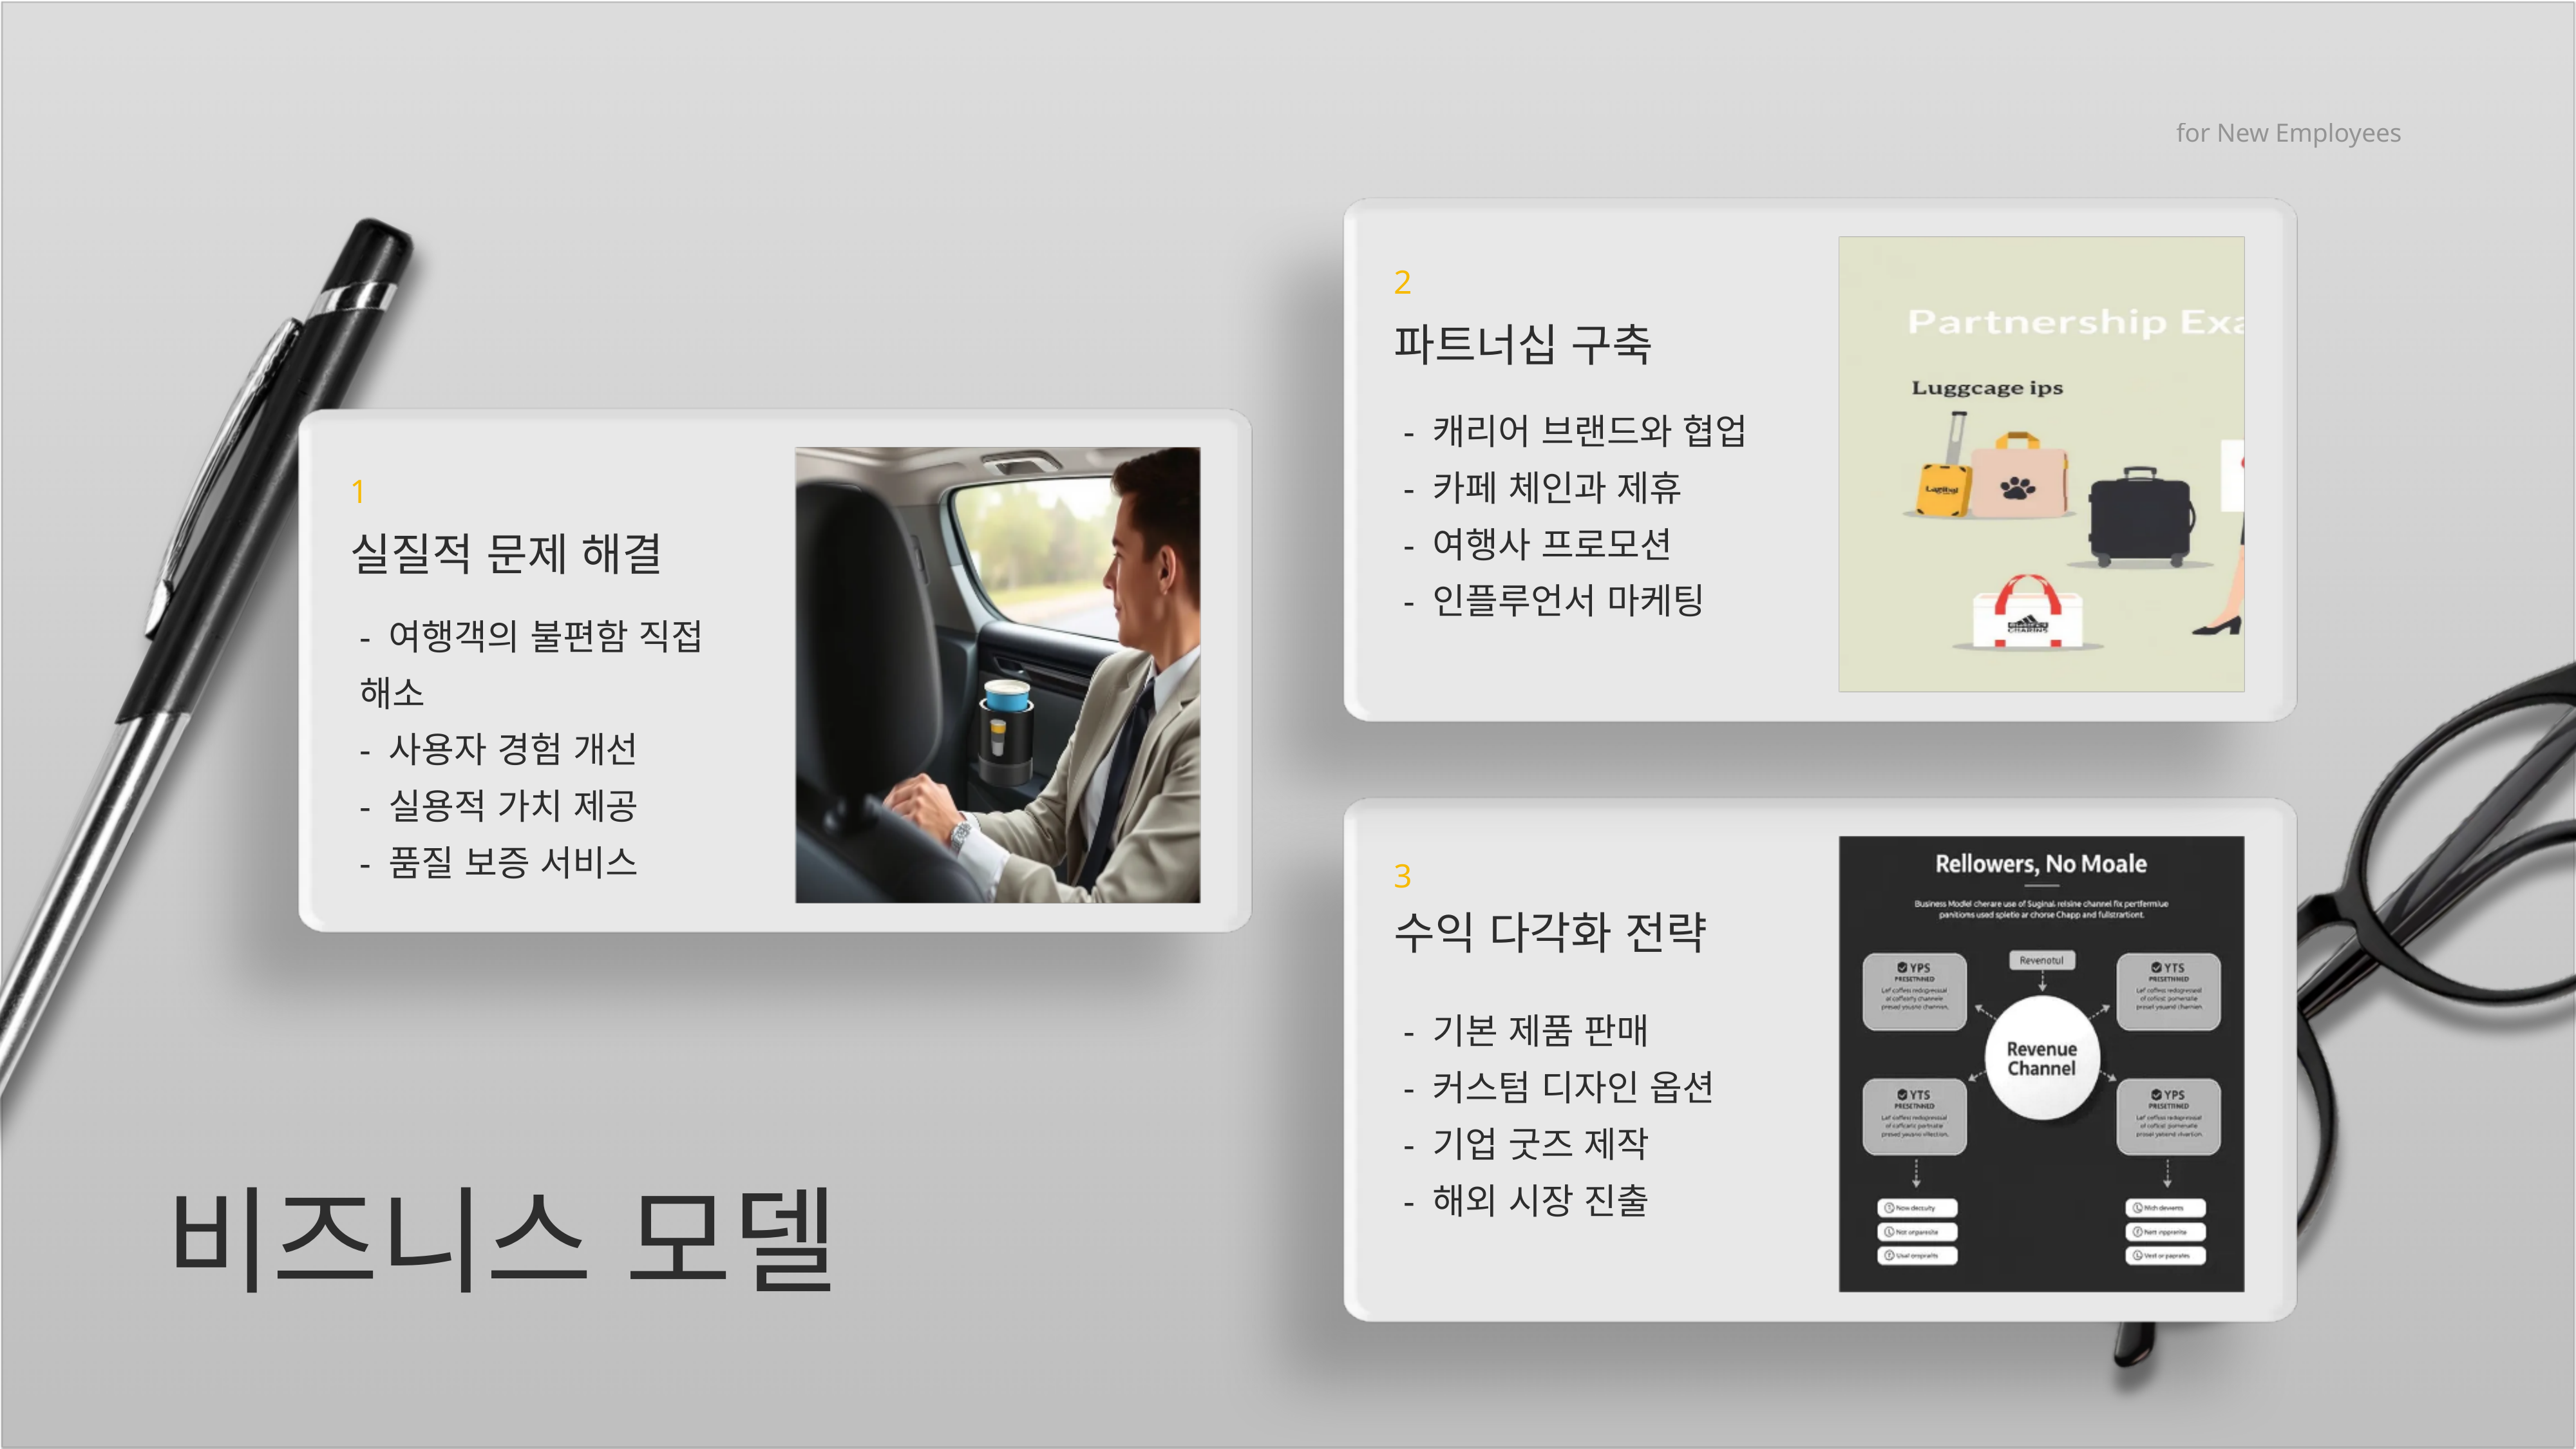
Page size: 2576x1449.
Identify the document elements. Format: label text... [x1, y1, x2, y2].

text_box for New Employees [2087, 109, 2411, 145]
text_box - 여행객의 불편함 직접 해소 - 사용자 경험 개선 - 실용적 가치 제공 - 품질 보증 서비스 [350, 595, 507, 817]
text_box 1 [350, 469, 507, 515]
text_box 비즈니스 모델 [165, 1160, 558, 1323]
text_box 실질적 문제 해결 [350, 523, 507, 587]
picture [0, 0, 2576, 1449]
